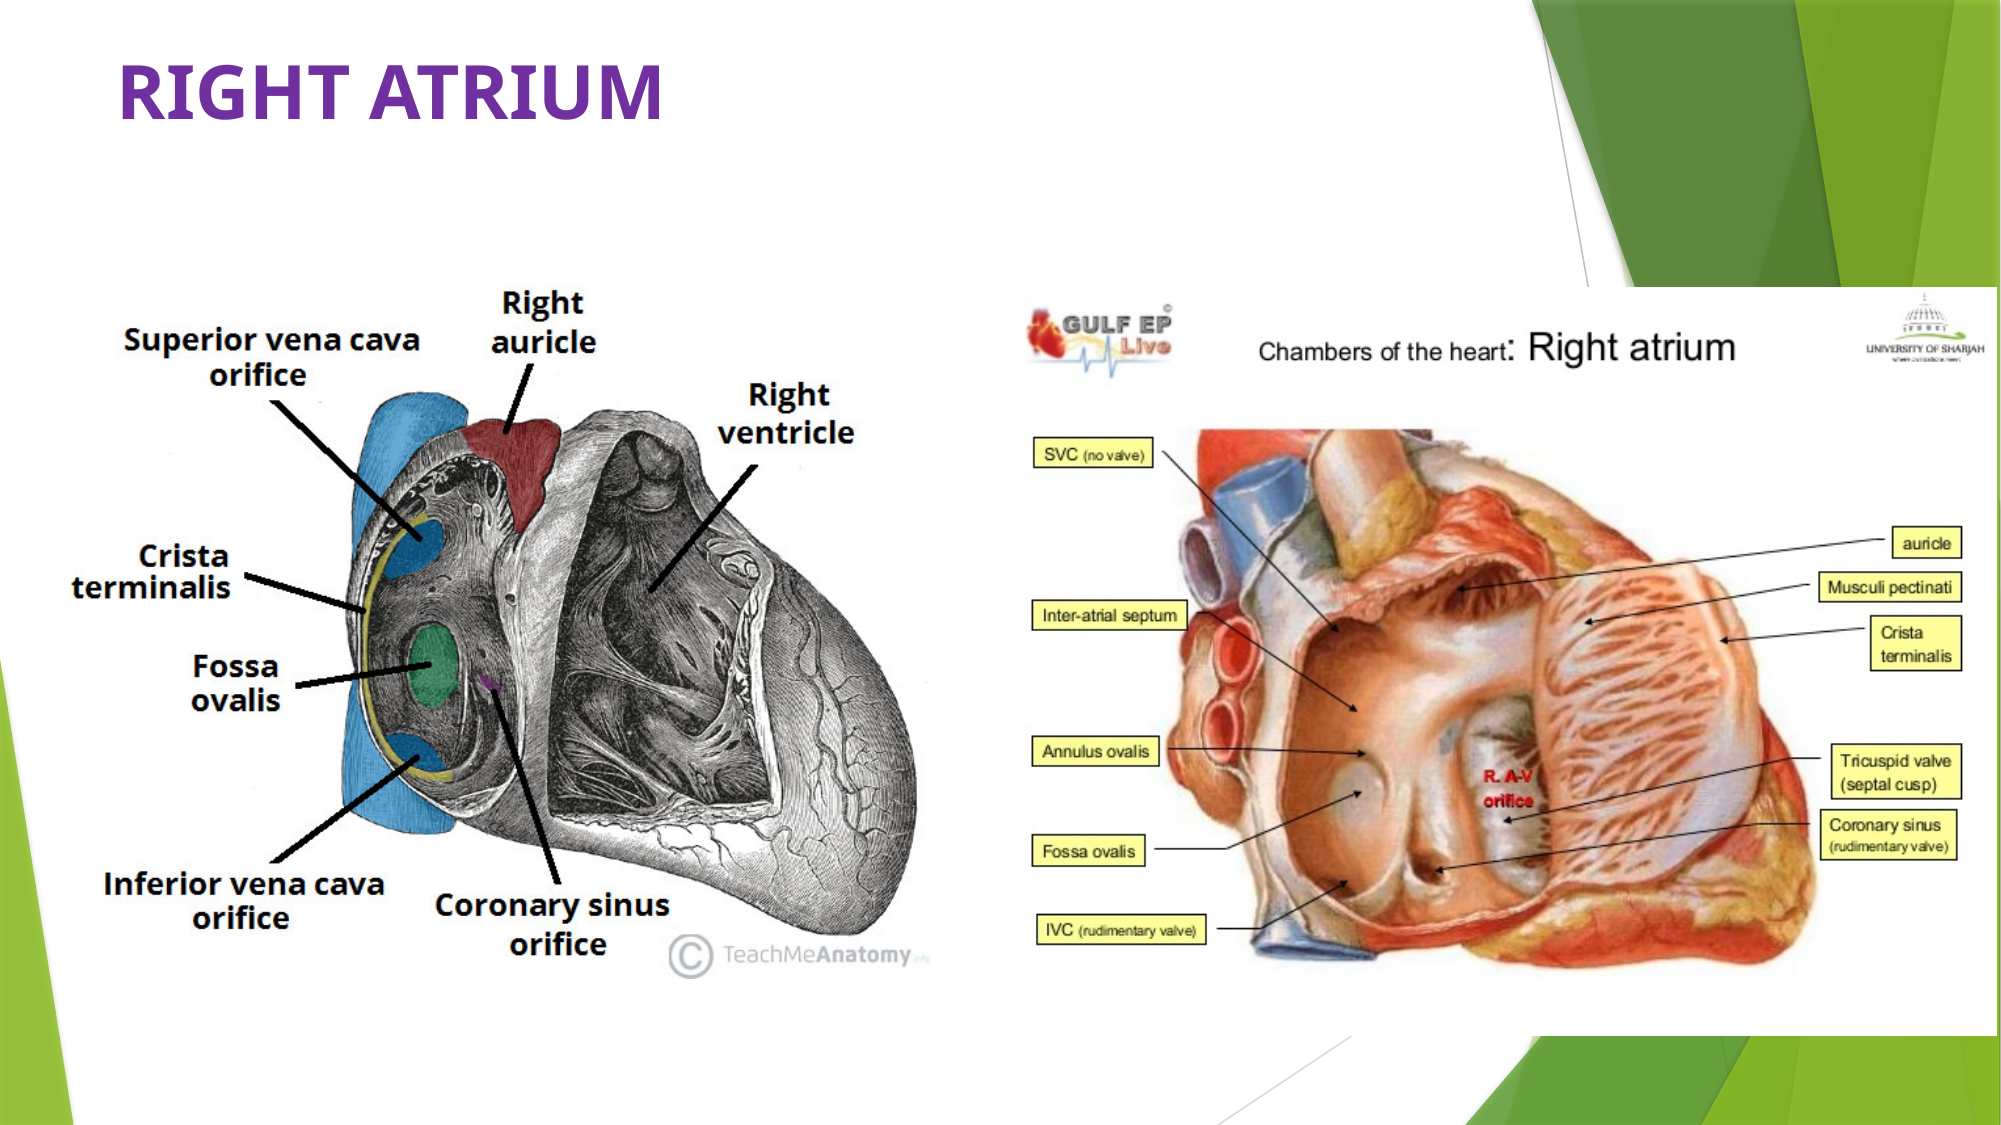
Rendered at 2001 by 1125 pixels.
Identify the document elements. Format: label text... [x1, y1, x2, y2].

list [53, 264, 931, 980]
title RIGHT ATRIUM [101, 36, 1449, 159]
picture [999, 286, 1998, 1037]
